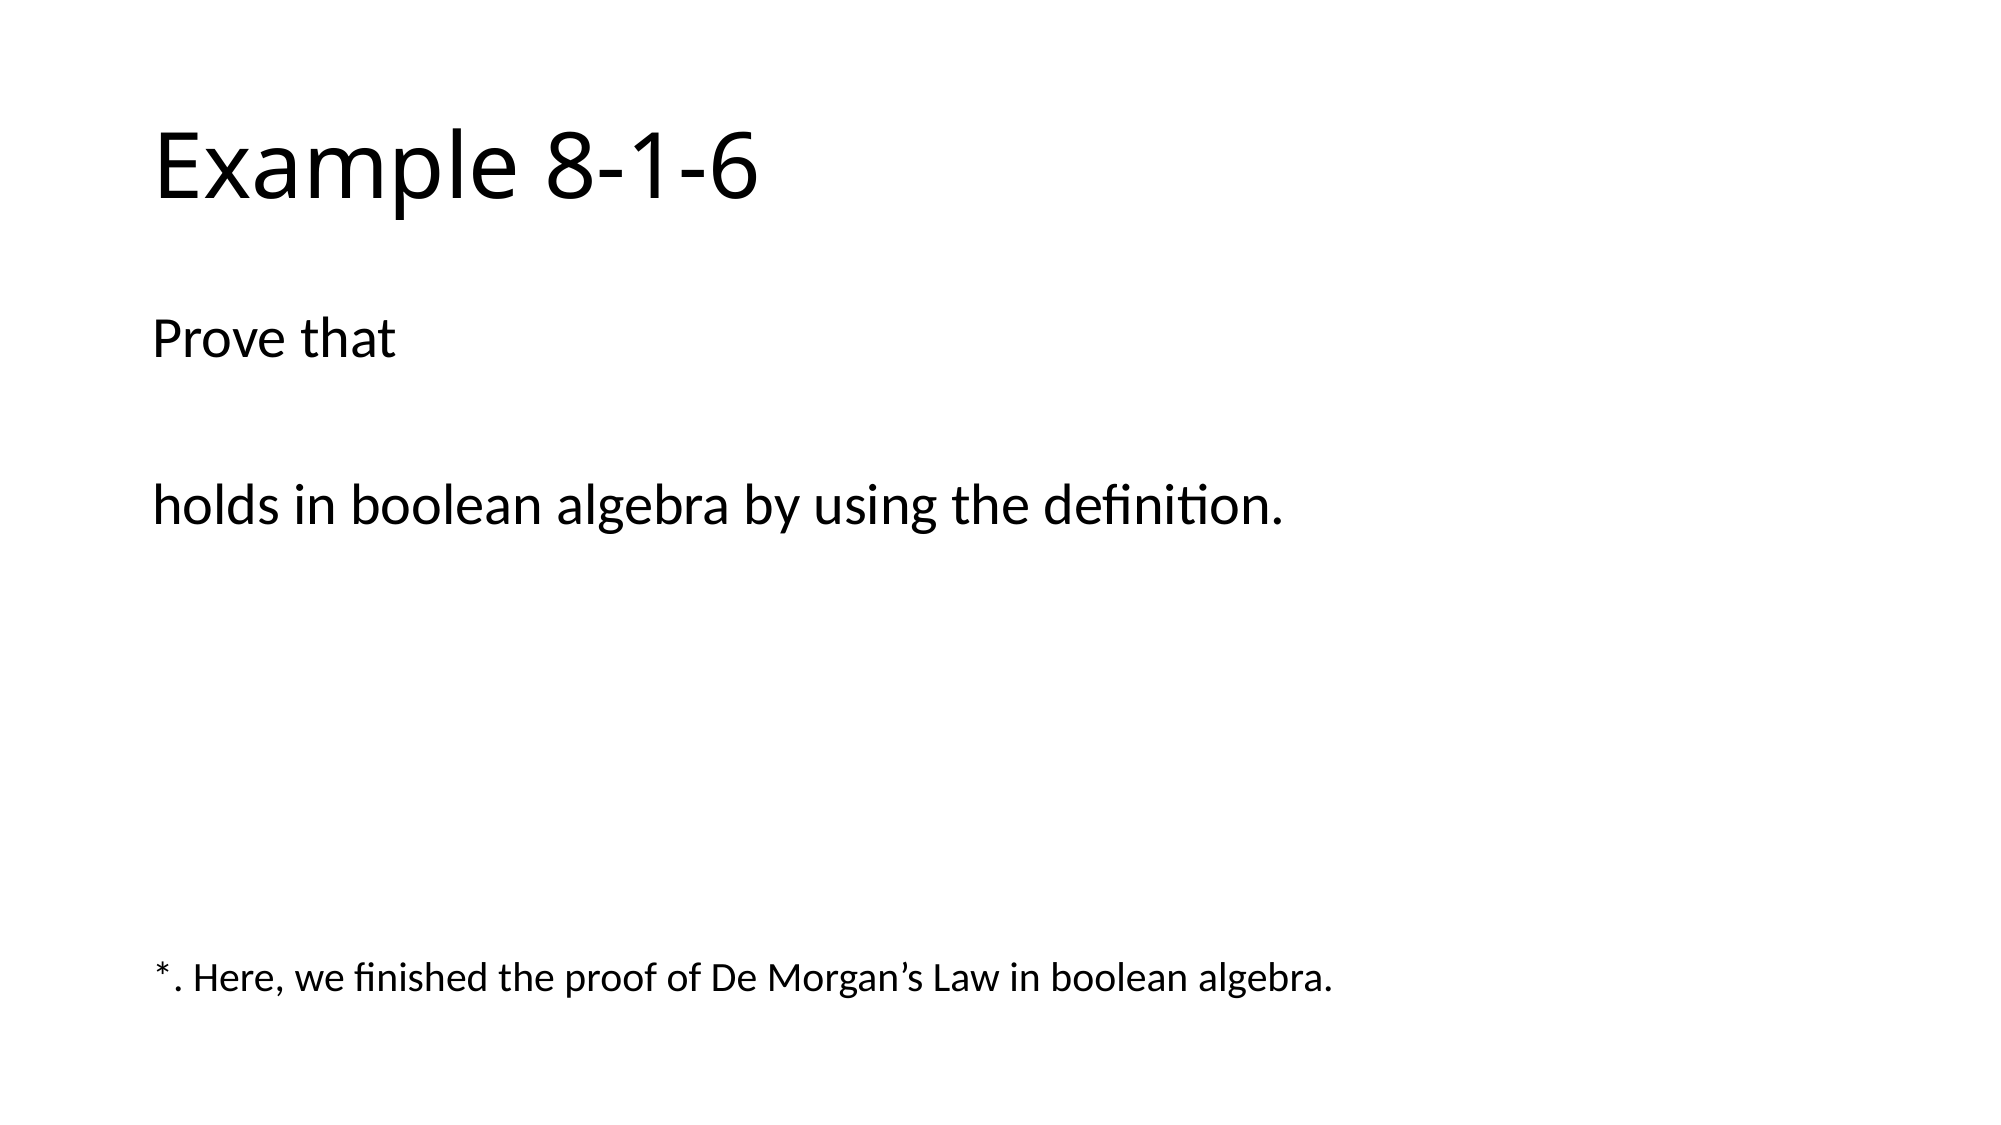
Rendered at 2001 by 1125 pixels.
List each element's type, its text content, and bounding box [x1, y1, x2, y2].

title Example 8-1-6 [137, 59, 1863, 278]
